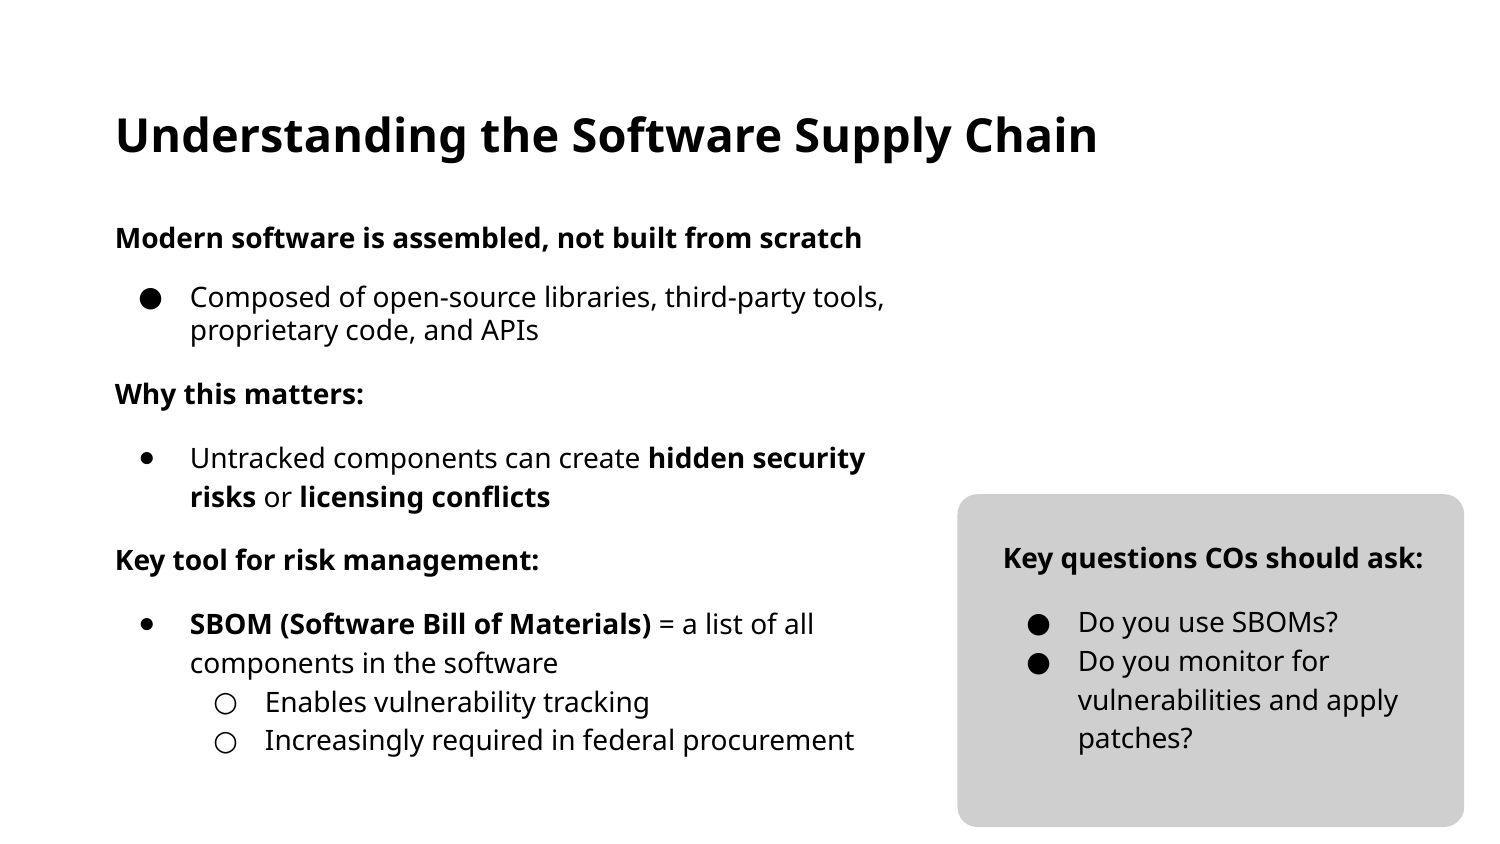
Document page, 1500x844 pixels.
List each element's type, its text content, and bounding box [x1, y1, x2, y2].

text_box Modern software is assembled, not built from scratch Composed of open-source libraries, third-party tools, proprietary code, and APIs Why this matters: Untracked components can create hidden security risks or licensing conflicts Key tool for risk management: SBOM (Software Bill of Materials) = a list of all components in the software Enables vulnerability tracking Increasingly required in federal procurement [99, 212, 908, 828]
text_box [957, 494, 1465, 828]
text_box Key questions COs should ask: Do you use SBOMs? Do you monitor for vulnerabilities and apply patches? [987, 520, 1447, 813]
text_box Understanding the Software Supply Chain [99, 99, 1276, 157]
text_box [99, 157, 655, 212]
